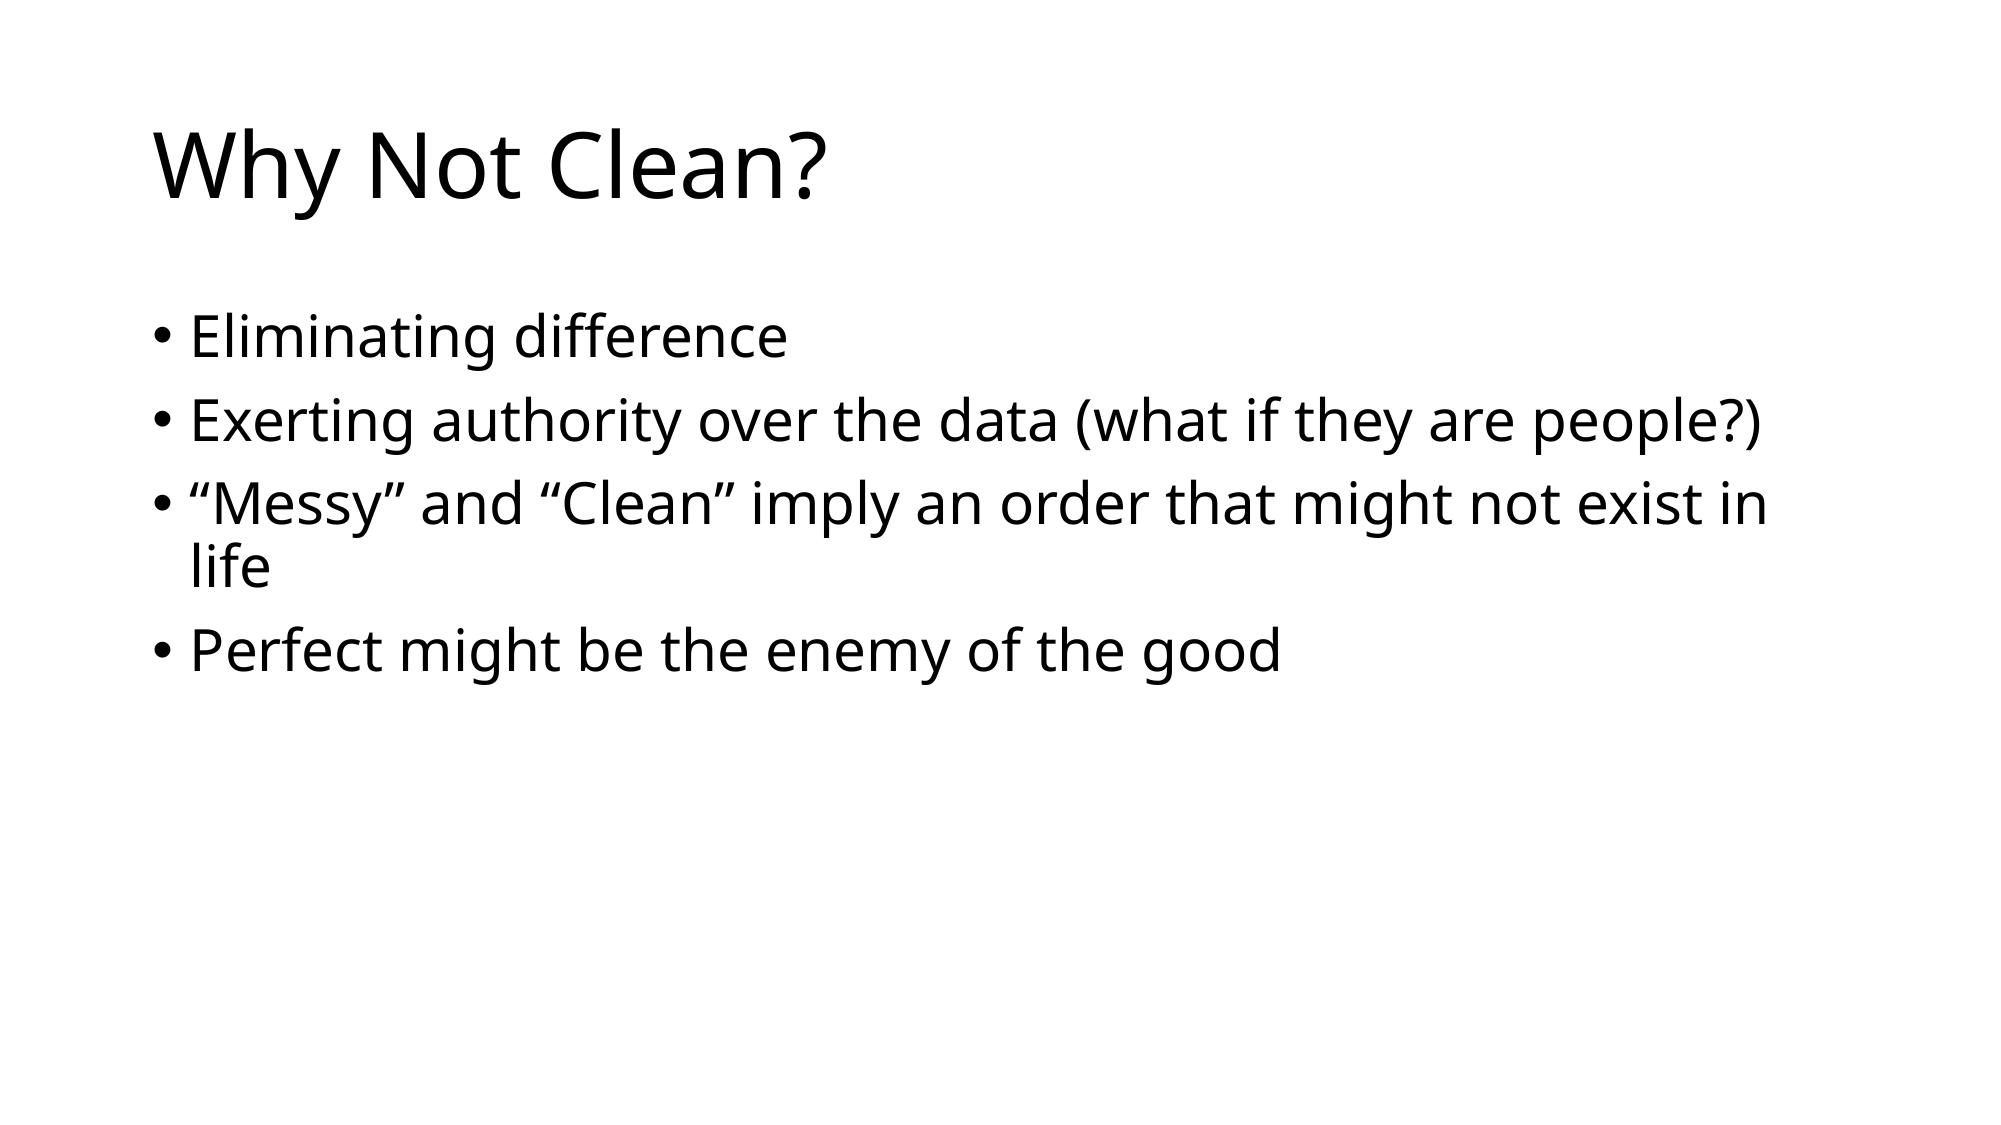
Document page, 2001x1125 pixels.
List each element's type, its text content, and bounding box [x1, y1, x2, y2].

title Why Not Clean? [137, 59, 1863, 278]
list Eliminating difference Exerting authority over the data (what if they are people?) “Messy” and “Clean” imply an order that might not exist in life Perfect might be the enemy of the good [137, 299, 1863, 1014]
